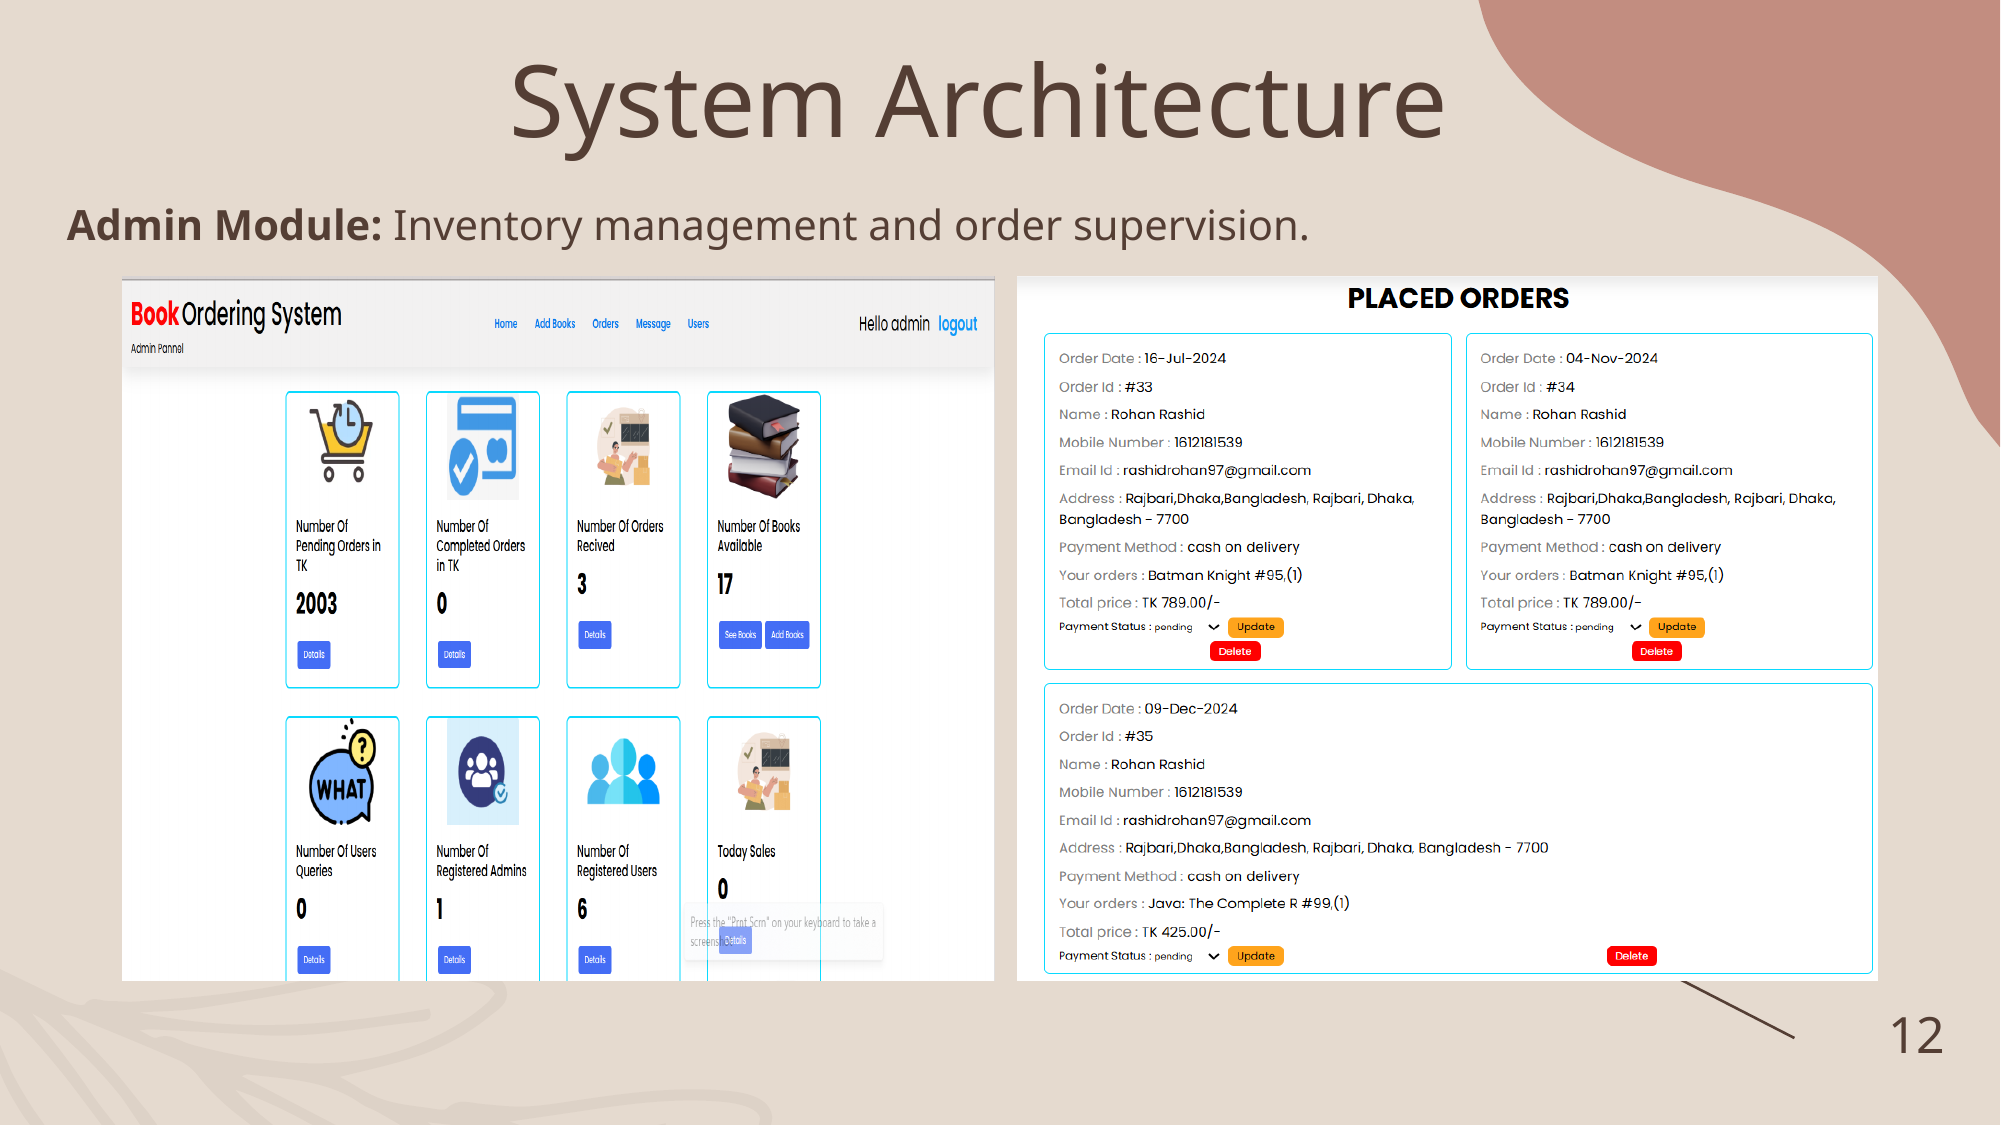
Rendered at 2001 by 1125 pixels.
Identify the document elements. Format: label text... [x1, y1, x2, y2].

picture [1017, 276, 1878, 981]
slide_number 12 [1862, 964, 1971, 1112]
list Admin Module: Inventory management and order supervision. [51, 197, 1667, 277]
picture [122, 276, 995, 981]
title System Architecture [494, 39, 1506, 167]
